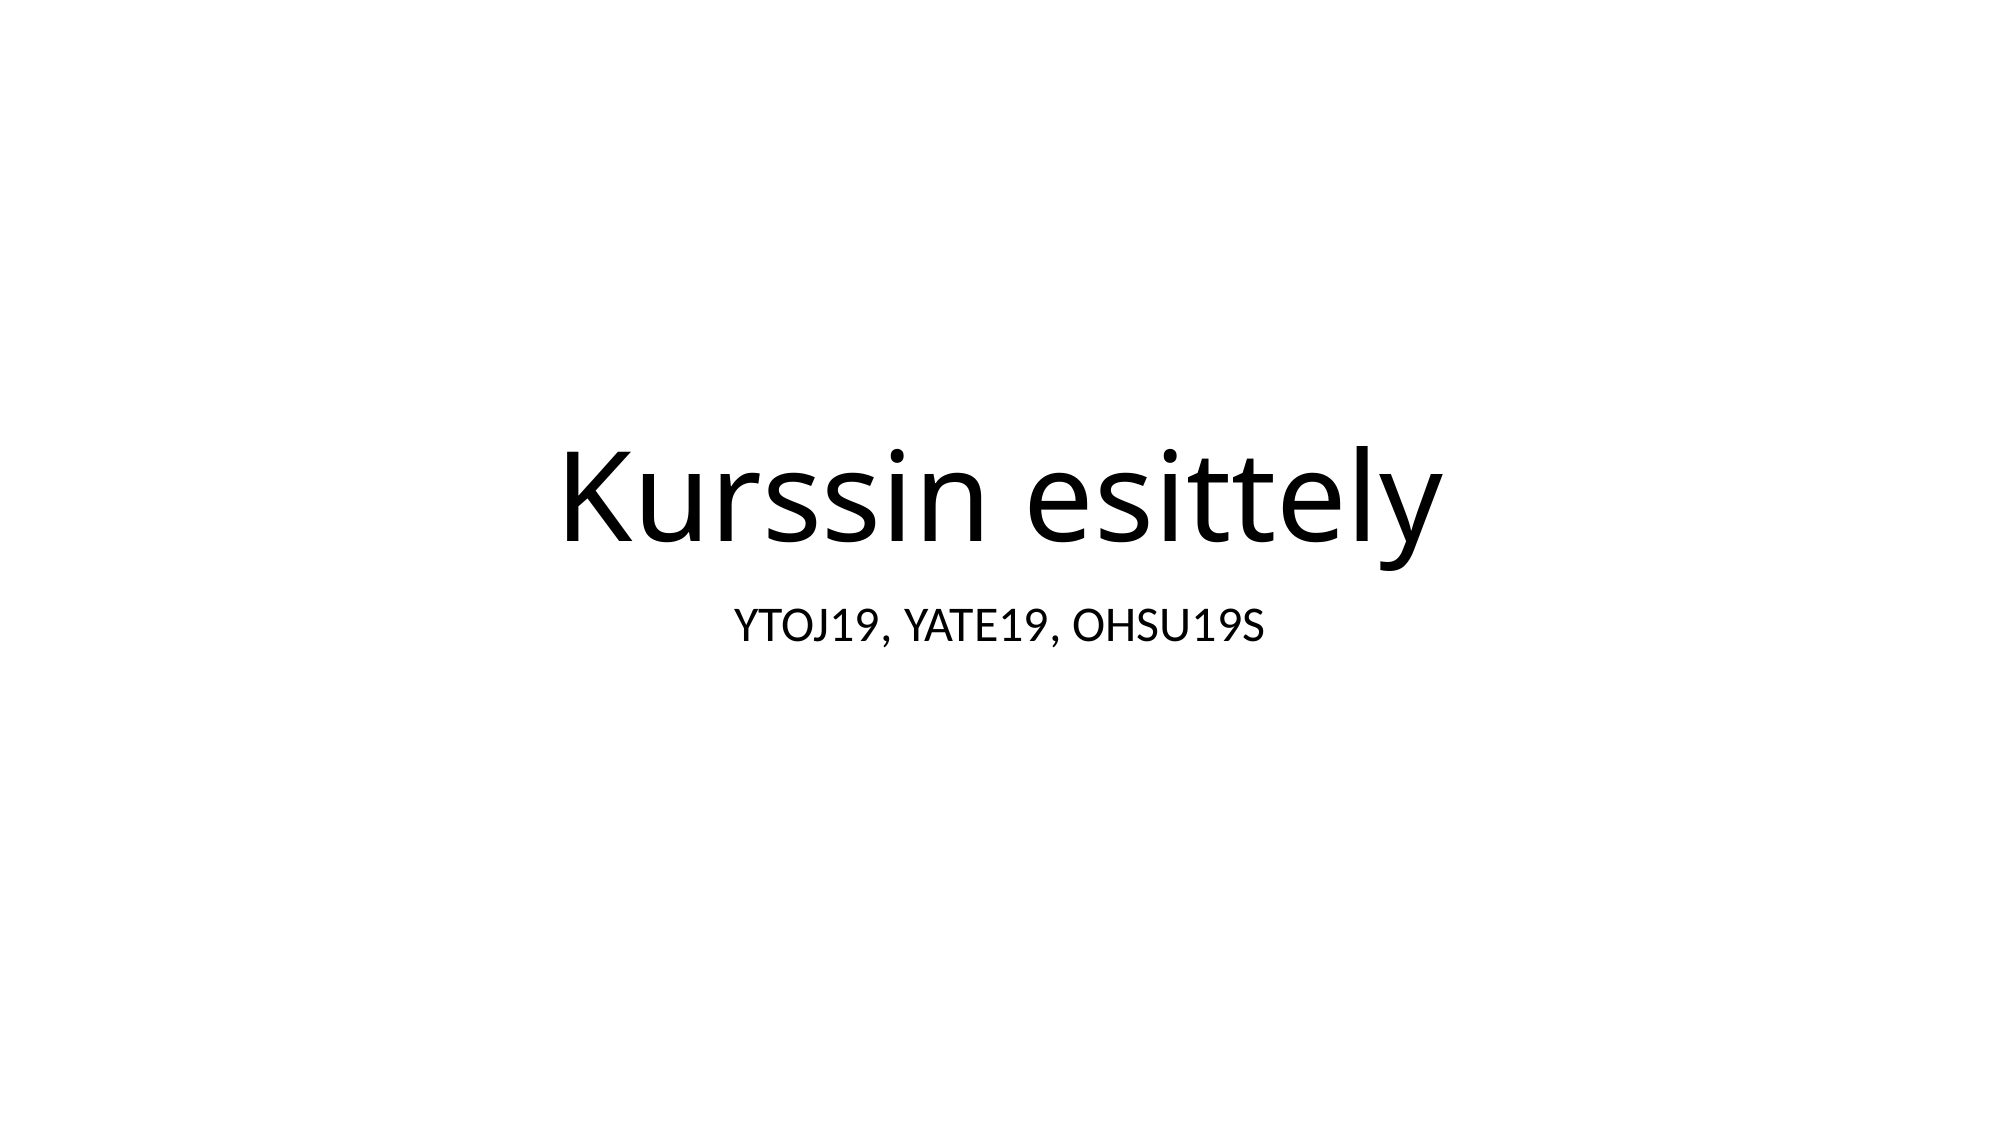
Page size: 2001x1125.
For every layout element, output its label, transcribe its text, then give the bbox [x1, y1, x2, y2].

subtitle YTOJ19, YATE19, OHSU19S [249, 590, 1750, 863]
title Kurssin esittely [249, 184, 1750, 576]
